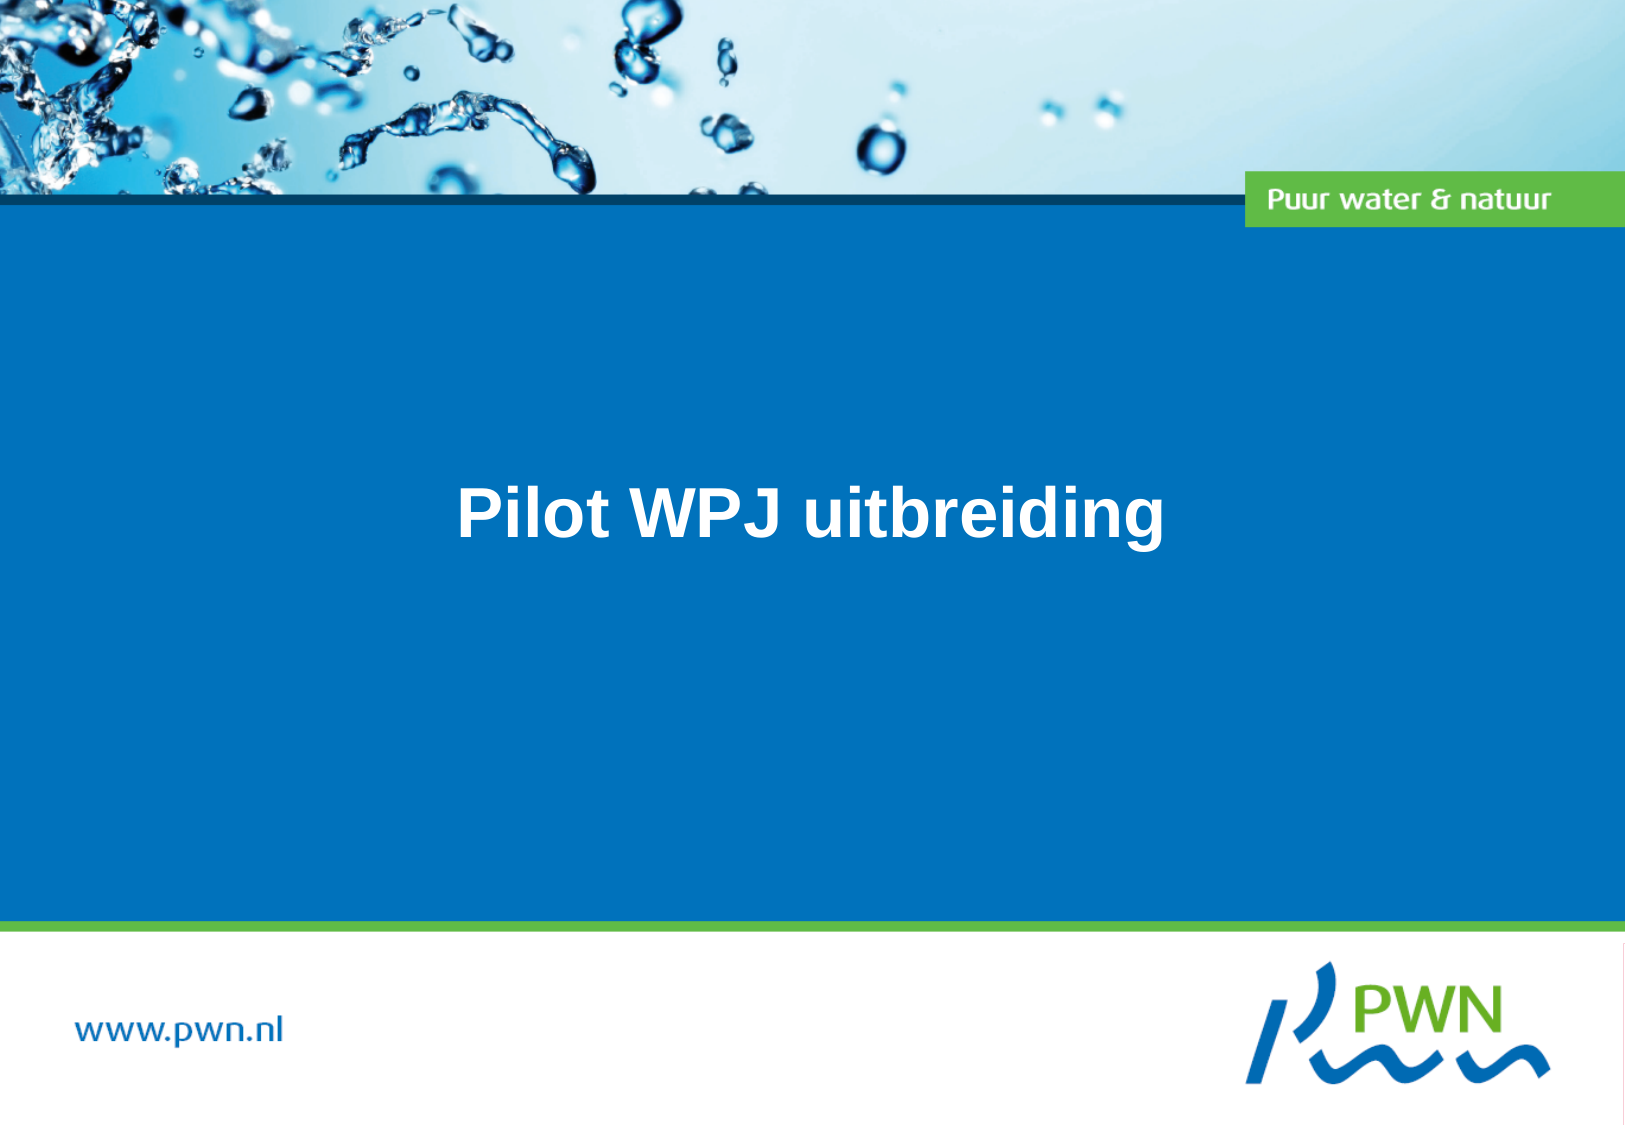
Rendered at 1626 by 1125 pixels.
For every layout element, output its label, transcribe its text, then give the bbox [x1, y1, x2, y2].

title Pilot WPJ uitbreiding [121, 349, 1504, 728]
picture [0, 0, 1625, 1125]
